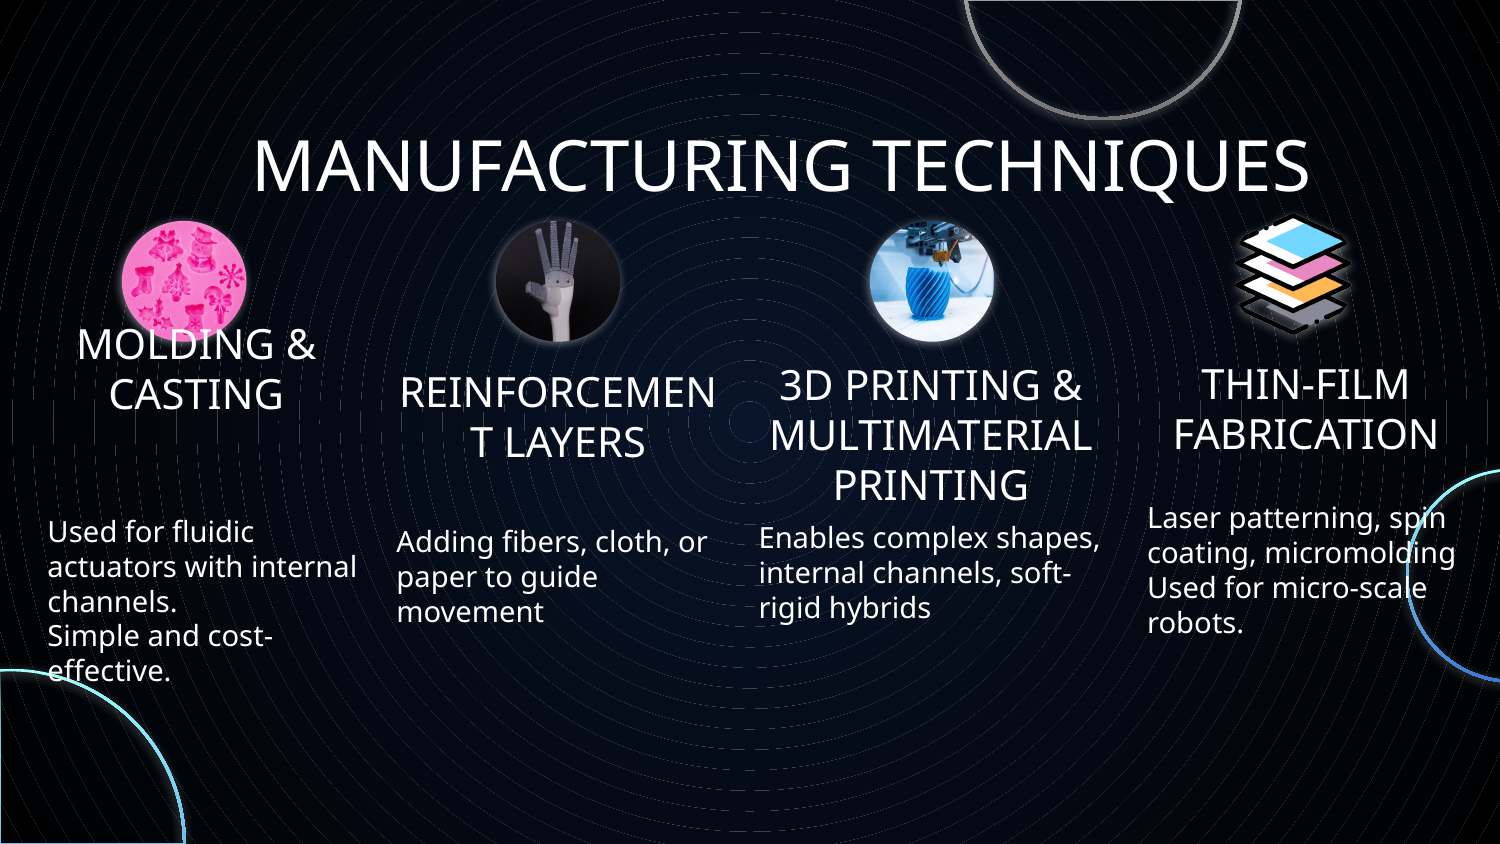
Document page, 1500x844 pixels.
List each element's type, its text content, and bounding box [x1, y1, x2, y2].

title MANUFACTURING TECHNIQUES [236, 105, 1500, 200]
subtitle Adding fibers, cloth, or paper to guide movement [381, 507, 740, 675]
subtitle 3D PRINTING & MULTIMATERIAL PRINTING [729, 444, 1133, 524]
text_box [1230, 213, 1356, 335]
text_box Laser patterning, spin coating, micromolding Used for micro-scale robots. [1132, 484, 1495, 652]
subtitle Enables complex shapes, internal channels, soft-rigid hybrids [743, 504, 1146, 672]
text_box MOLDING & CASTING [0, 353, 402, 433]
text_box [869, 220, 995, 342]
subtitle REINFORCEMENT LAYERS [377, 401, 740, 481]
text_box [495, 220, 621, 342]
text_box THIN-FILM FABRICATION [1125, 393, 1488, 473]
text_box [121, 220, 247, 342]
subtitle Used for fluidic actuators with internal channels. Simple and cost-effective. [32, 497, 378, 665]
